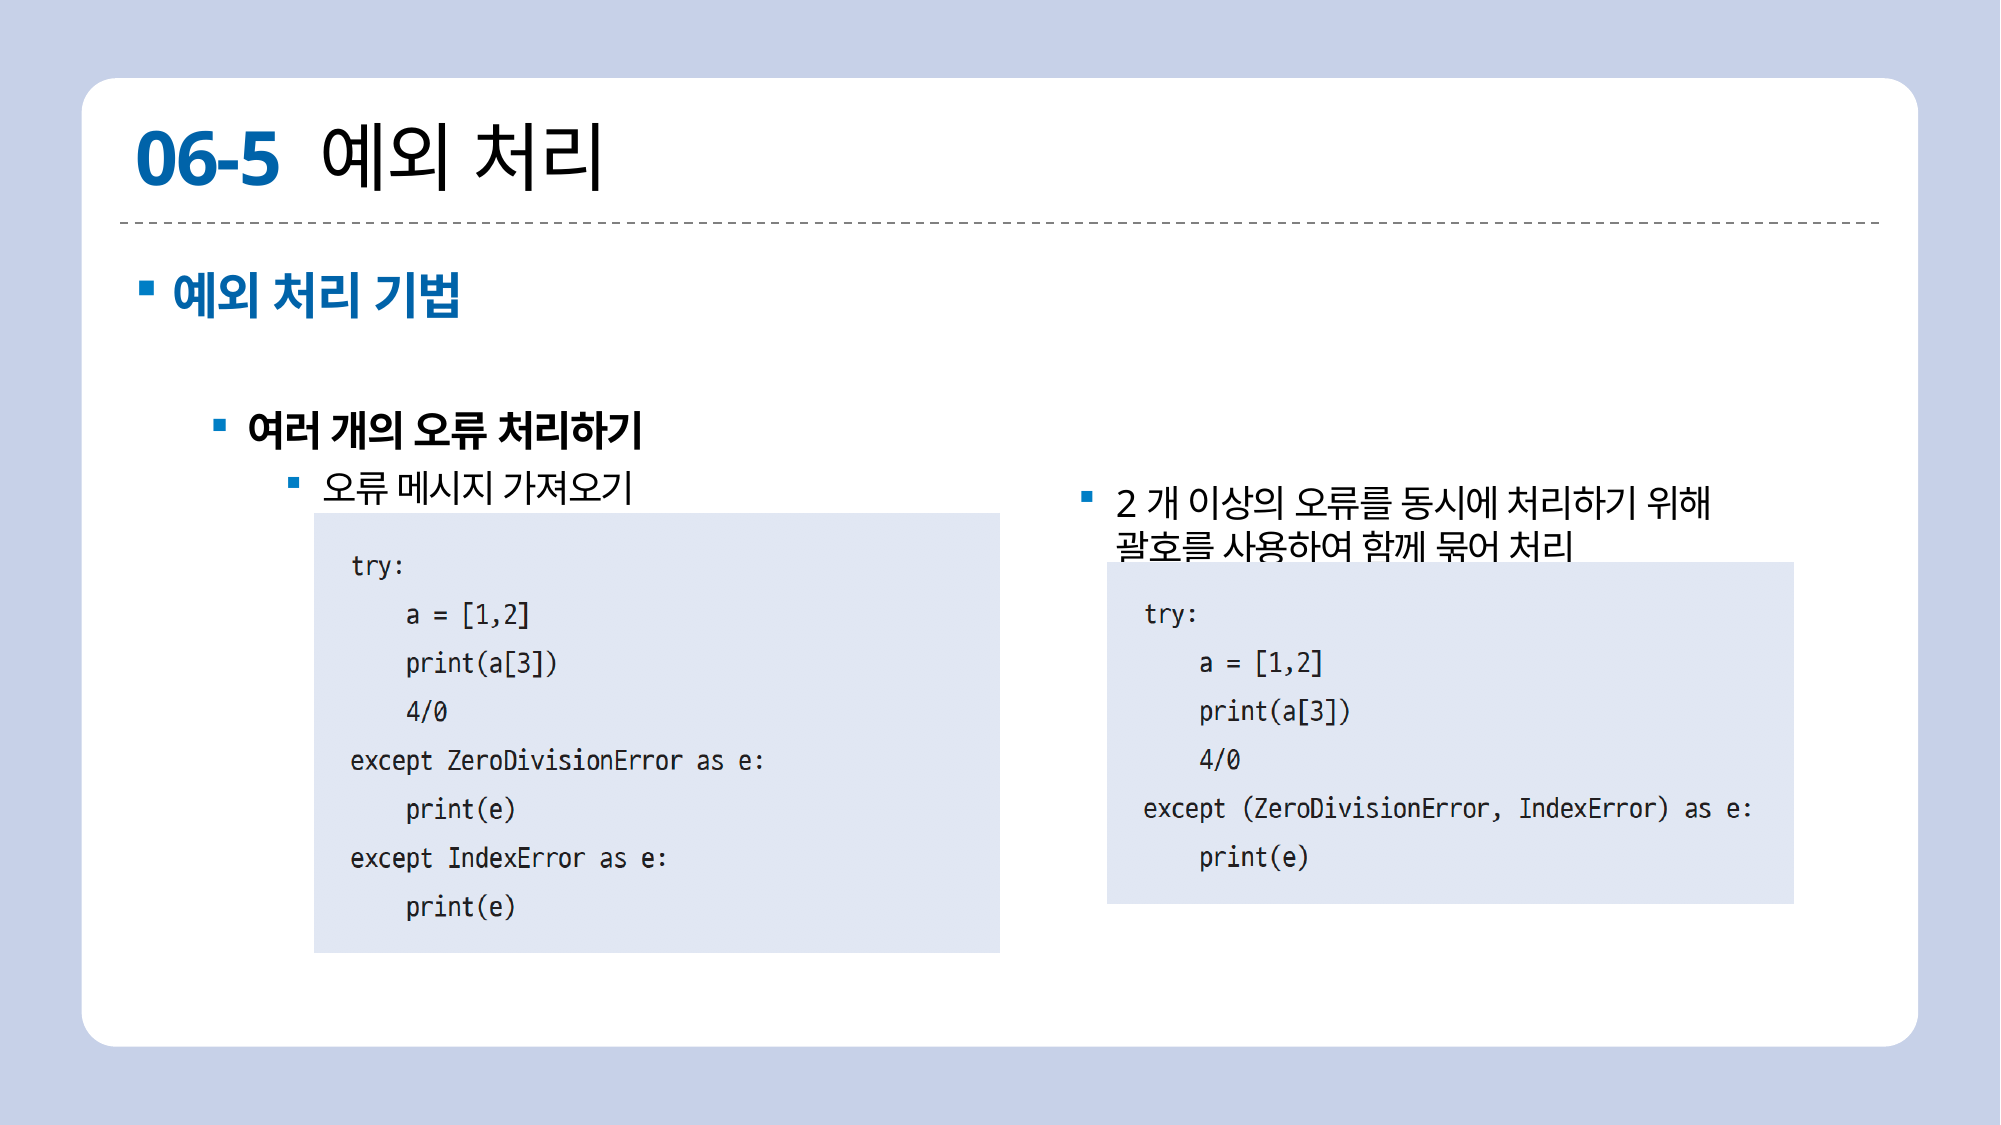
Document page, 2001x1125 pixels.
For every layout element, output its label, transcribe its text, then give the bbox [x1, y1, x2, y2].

picture [1107, 562, 1794, 904]
title 06-5 예외 처리 [120, 109, 1880, 209]
picture [314, 513, 1000, 953]
list 2개 이상의 오류를 동시에 처리하기 위해 괄호를 사용하여 함께 묶어 처리 [913, 257, 1880, 1009]
list 예외 처리 기법 여러 개의 오류 처리하기 오류 메시지 가져오기 [120, 257, 913, 1009]
